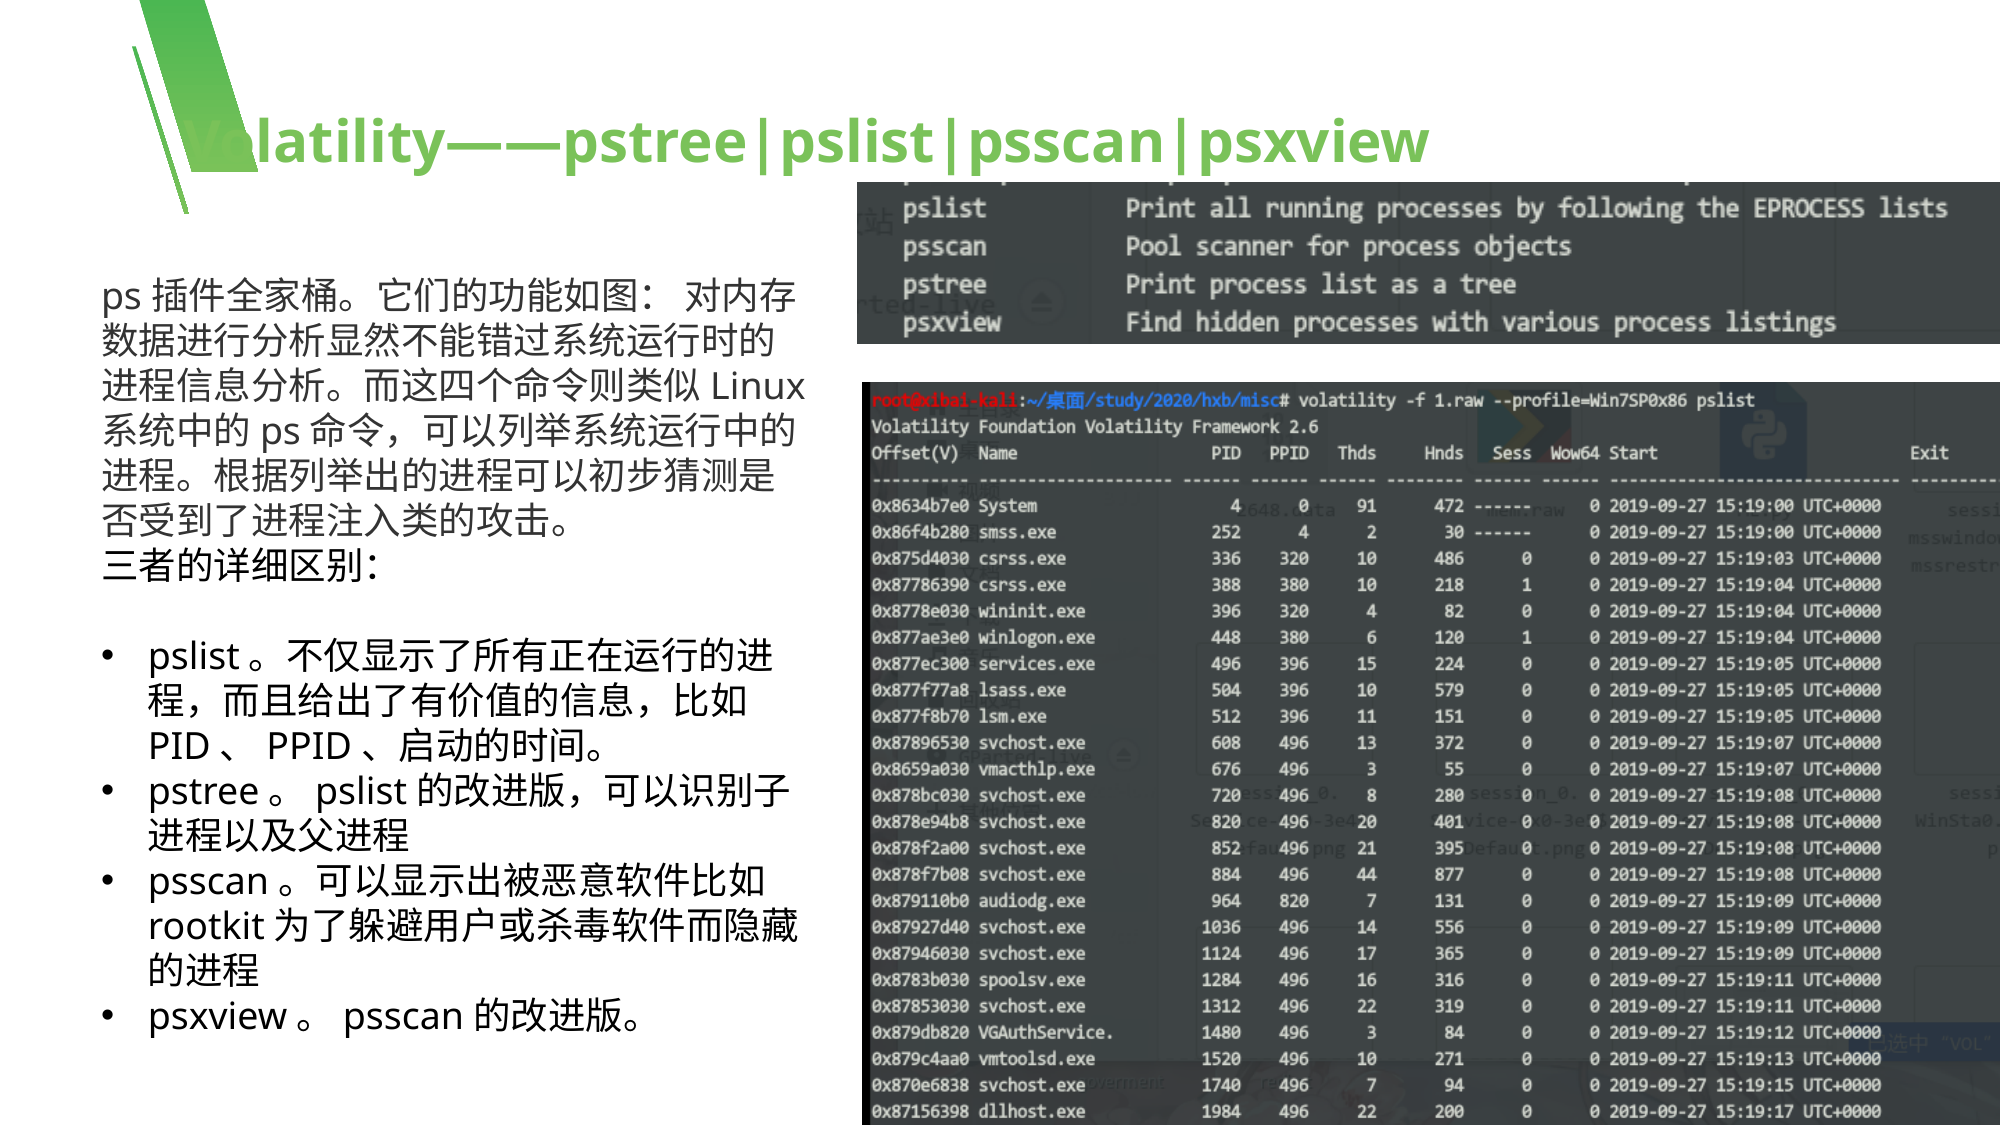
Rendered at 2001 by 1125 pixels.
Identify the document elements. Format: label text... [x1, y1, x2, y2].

text_box Volatility——pstree|pslist|psscan|psxview [168, 96, 1446, 182]
picture [862, 382, 2000, 1125]
picture [857, 182, 2000, 344]
text_box ps插件全家桶。它们的功能如图： 对内存数据进行分析显然不能错过系统运行时的进程信息分析。而这四个命令则类似Linux系统中的ps命令，可以列举系统运行中的进程。根据列举出的进程可以初步猜测是否受到了进程注入类的攻击。 三者的详细区别： pslist。不仅显示了所有正在运行的进程，而且给出了有价值的信息，比如PID、PPID、启动的时间。 pstree。pslist的改进版，可以识别子进程以及父进程 psscan。可以显示出被恶意软件比如rootkit为了躲避用户或杀毒软件而隐藏的进程 psxview。psscan的改进版。 [86, 264, 823, 1045]
